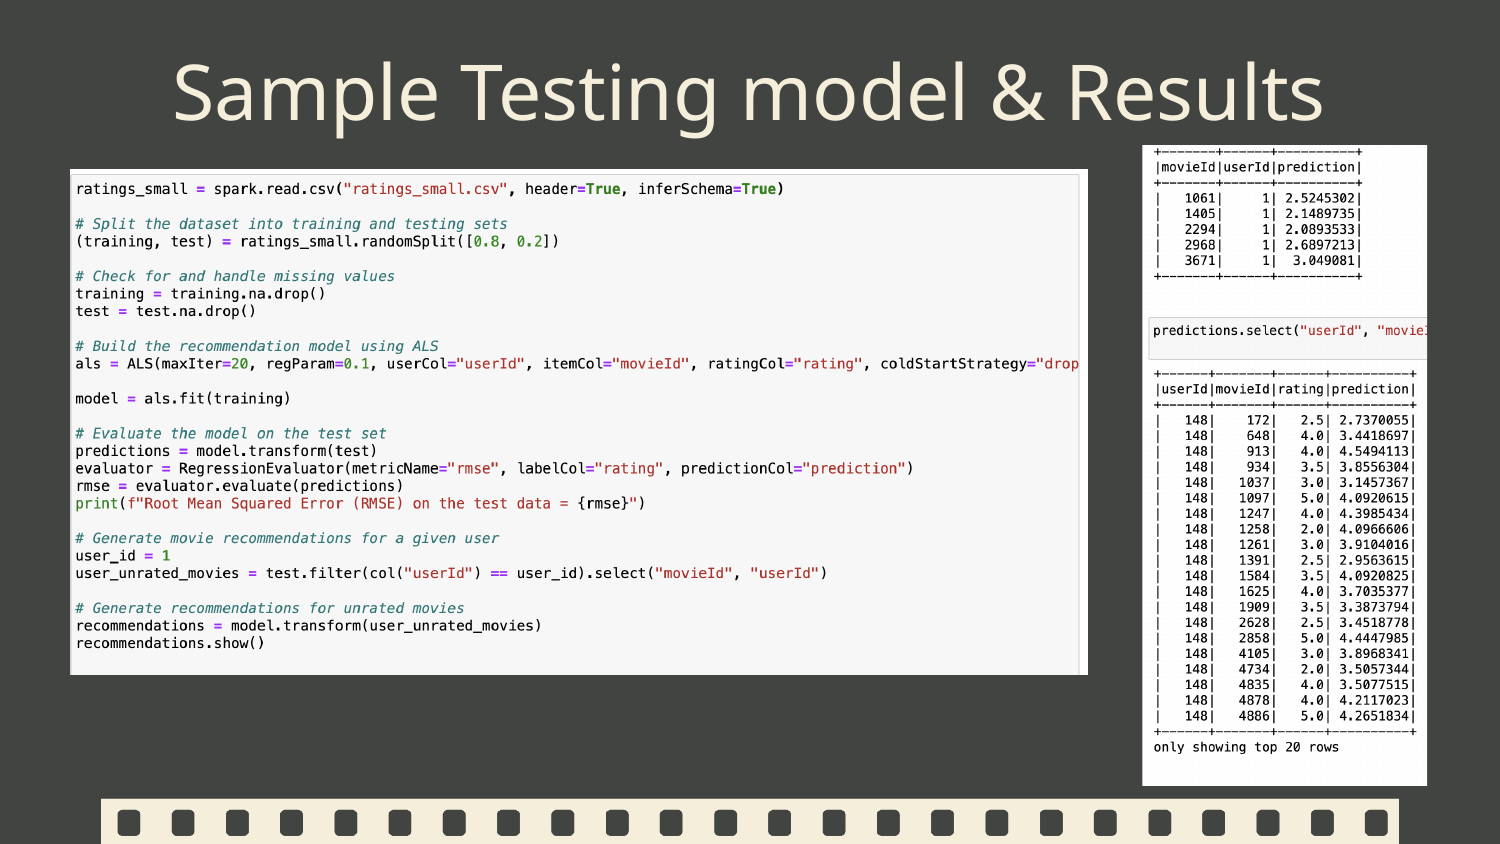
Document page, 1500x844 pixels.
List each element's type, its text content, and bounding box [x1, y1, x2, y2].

picture [70, 168, 1088, 675]
title Sample Testing model & Results [116, 27, 1383, 122]
picture [100, 796, 1399, 844]
picture [1142, 145, 1428, 787]
